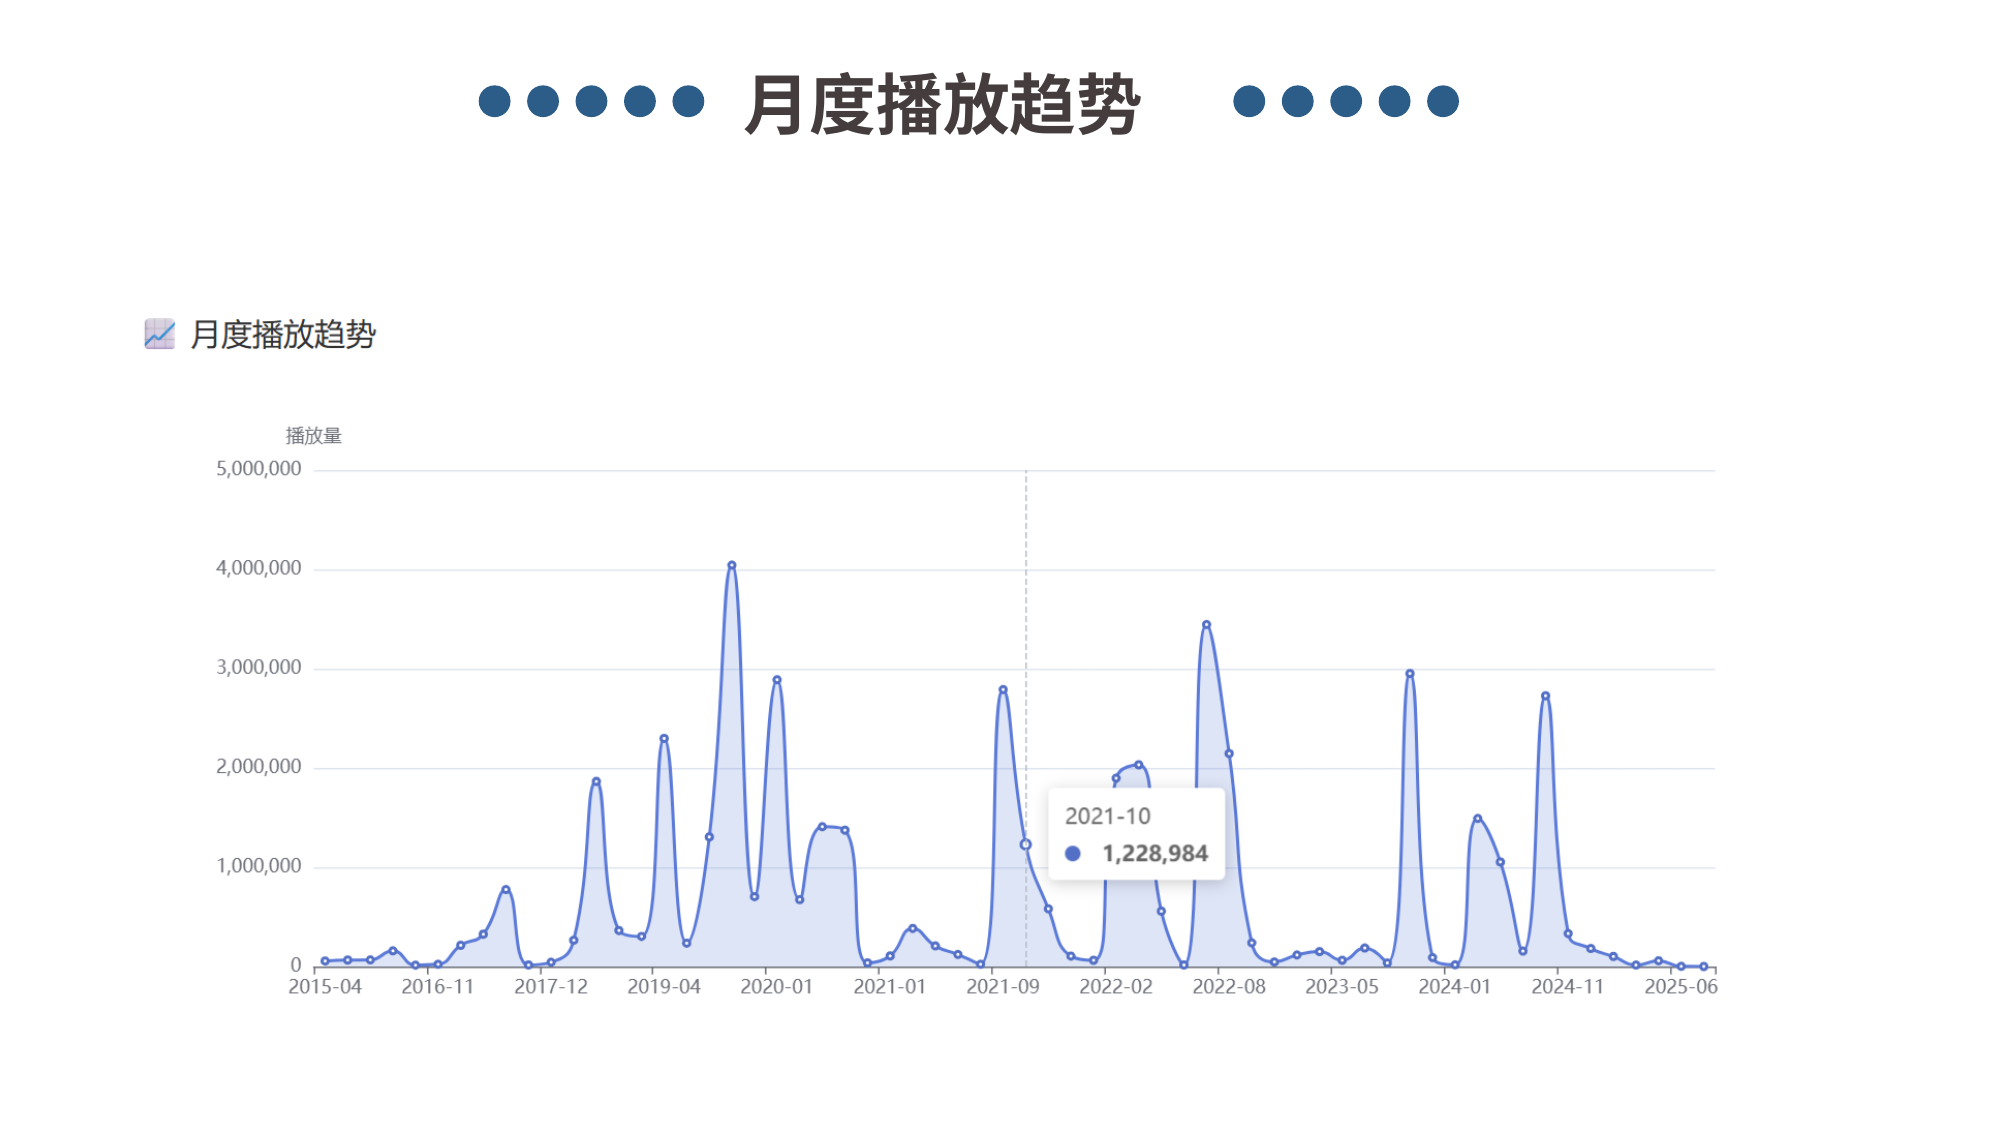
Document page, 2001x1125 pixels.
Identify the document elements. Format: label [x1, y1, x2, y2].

text_box [478, 55, 1459, 152]
picture [133, 294, 1730, 1035]
